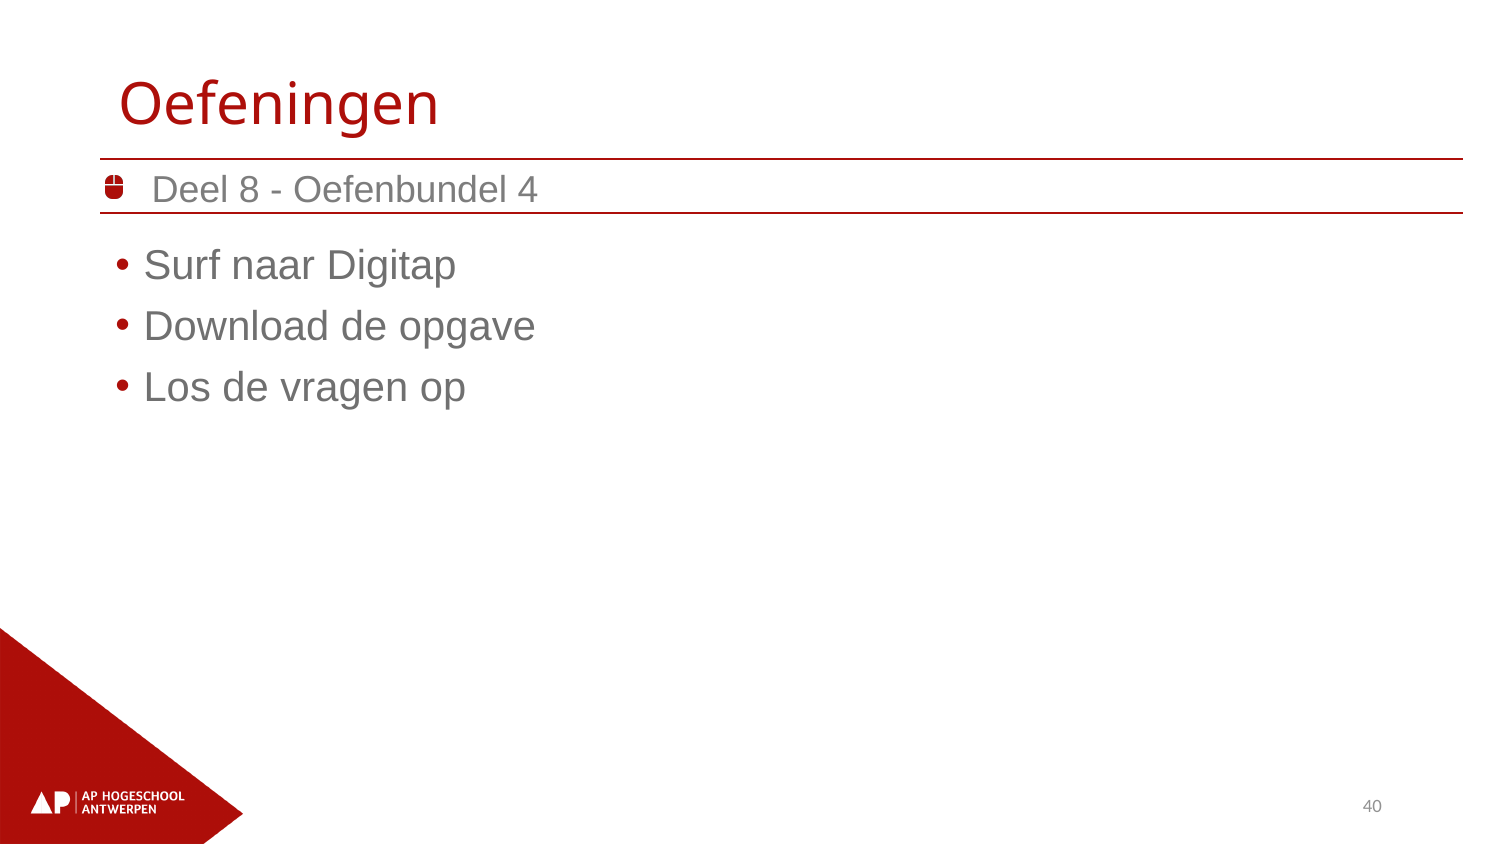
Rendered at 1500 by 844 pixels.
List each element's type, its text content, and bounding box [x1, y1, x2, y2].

picture [0, 623, 246, 844]
title Oefeningen [103, 66, 1397, 141]
slide_number 40 [1263, 782, 1397, 827]
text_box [100, 158, 1463, 213]
list Surf naar Digitap Download de opgave Los de vragen op [100, 236, 1395, 772]
